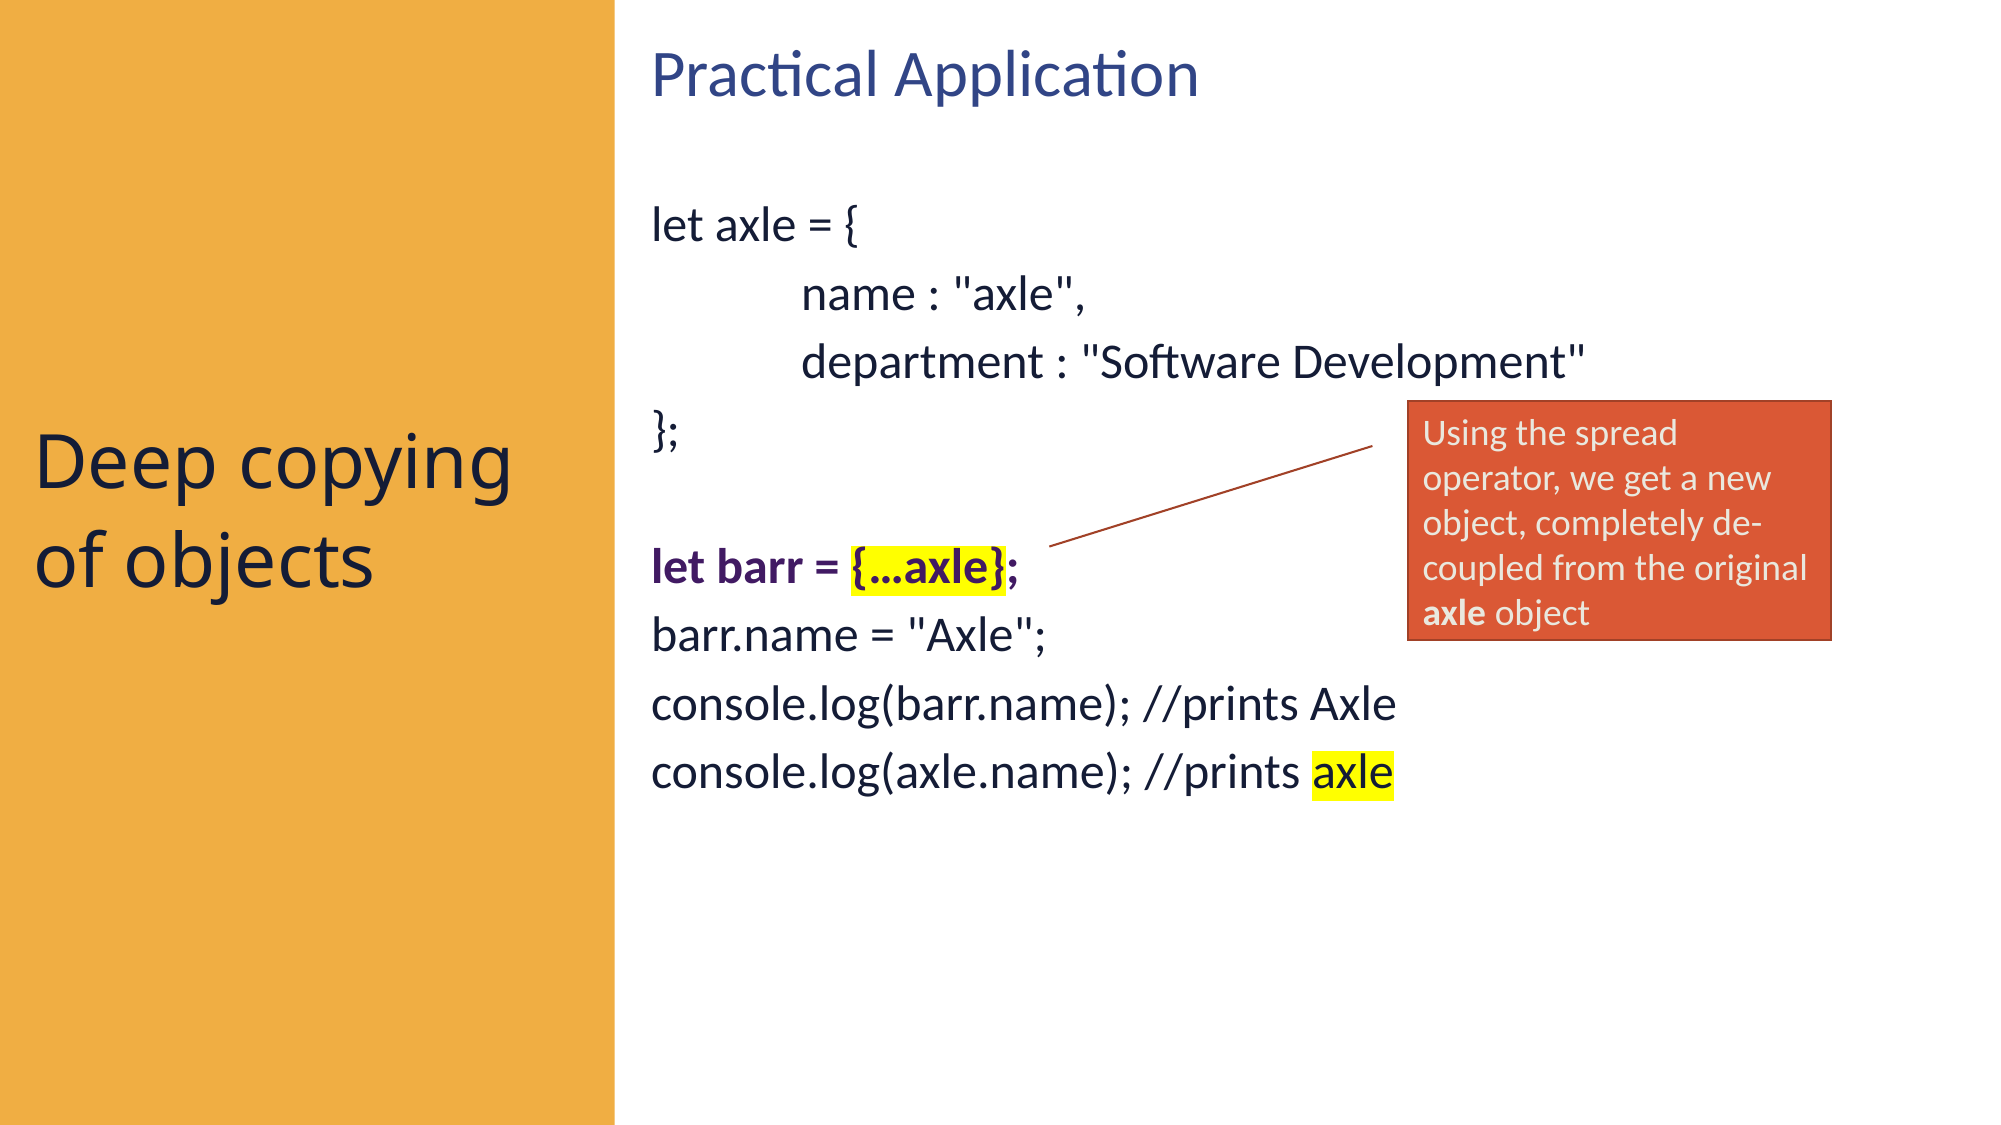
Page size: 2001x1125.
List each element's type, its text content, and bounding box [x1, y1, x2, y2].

text_box Using the spread operator, we get a new object, completely de-coupled from the original axle object [1407, 400, 1832, 641]
list let axle = { name : "axle", department : "Software Development" }; let barr = {…axle}; barr.name = "Axle"; console.log(barr.name); //prints Axle console.log(axle.name); //prints axle [651, 191, 1911, 1007]
text_box Using the spread operator, we get a new object, completely de-coupled from the original axle object [1048, 444, 1373, 548]
list Practical Application [651, 21, 1623, 115]
list Deep copying of objects [33, 282, 559, 724]
